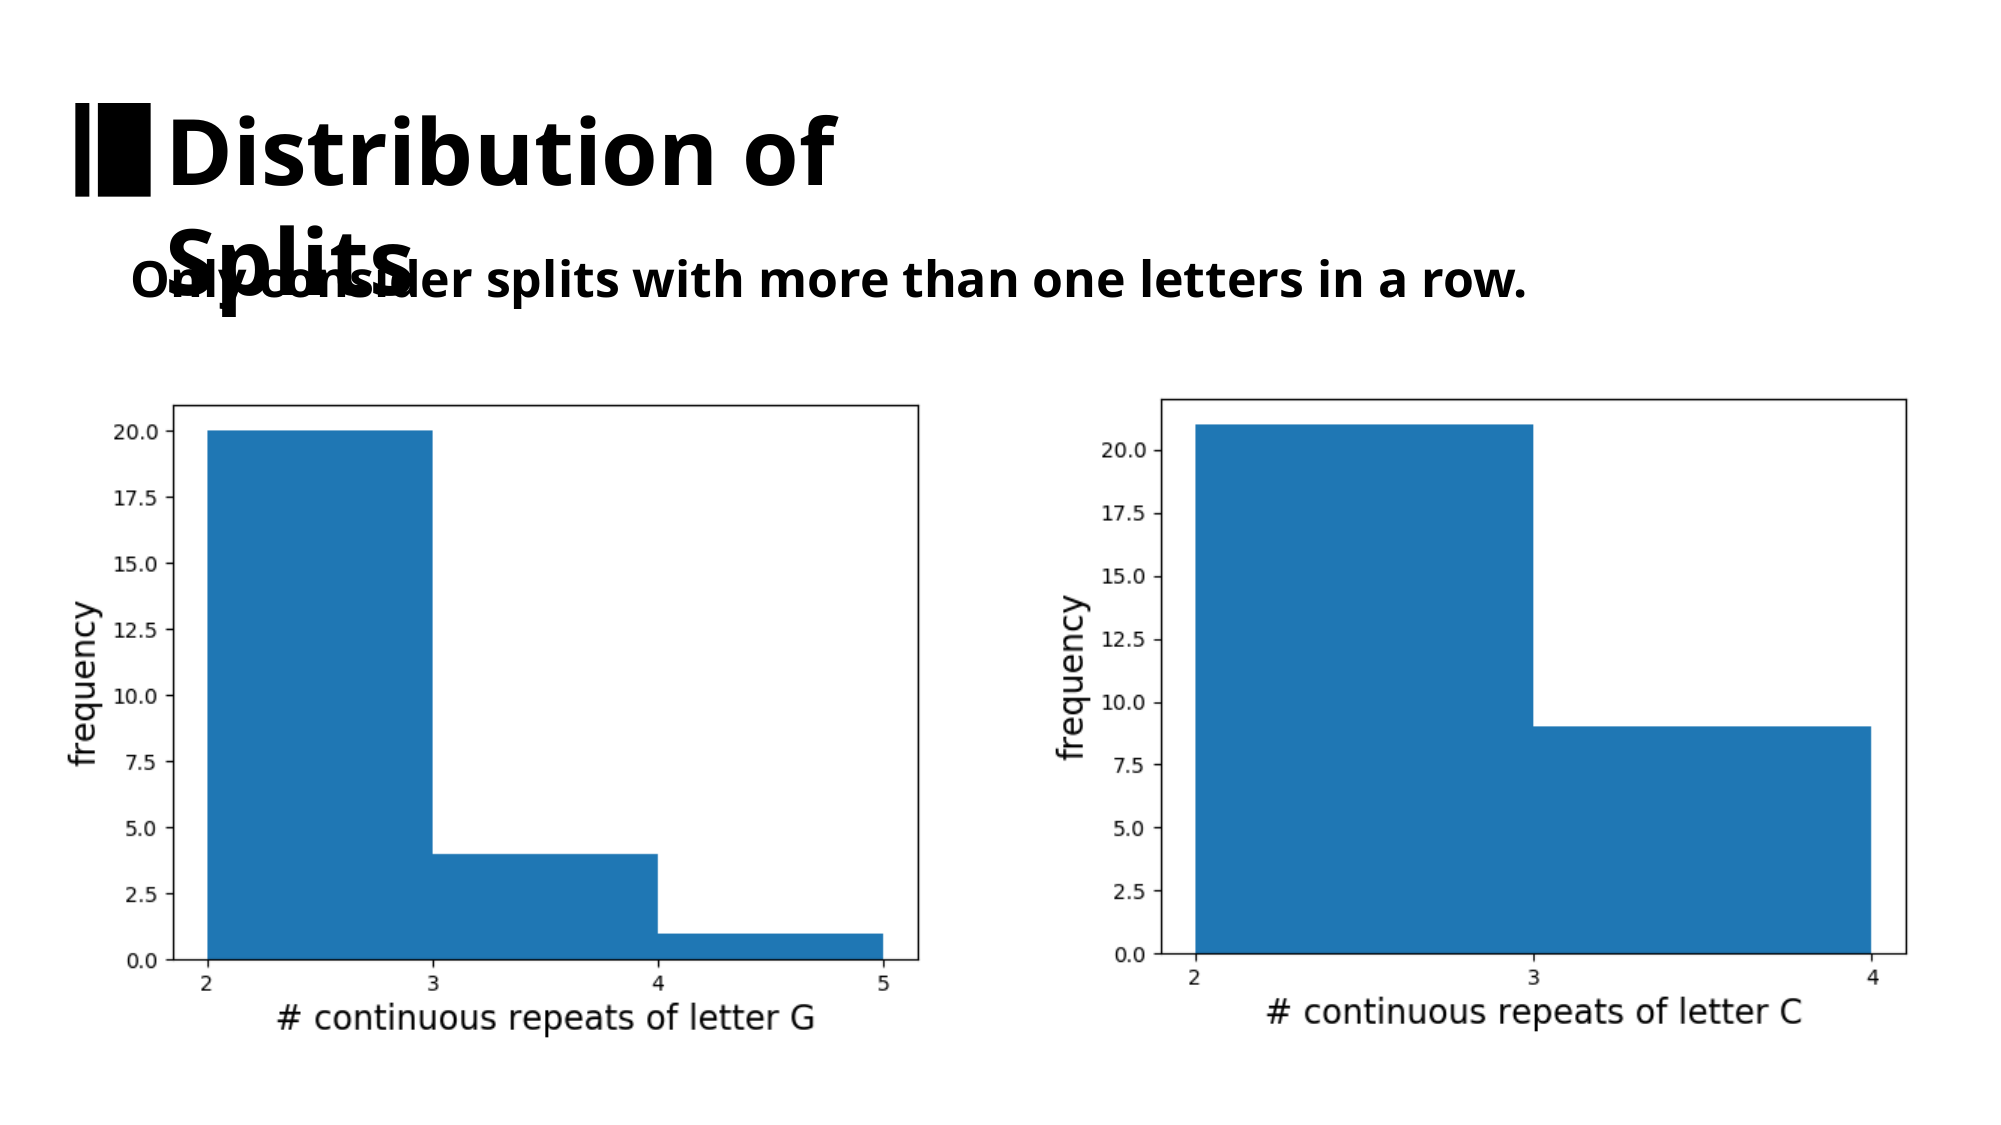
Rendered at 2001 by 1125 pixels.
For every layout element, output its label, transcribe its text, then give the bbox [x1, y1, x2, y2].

picture [52, 318, 1014, 1039]
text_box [75, 86, 1107, 325]
text_box Only consider splits with more than one letters in a row. [1107, 240, 1544, 312]
picture [1041, 312, 2000, 1033]
